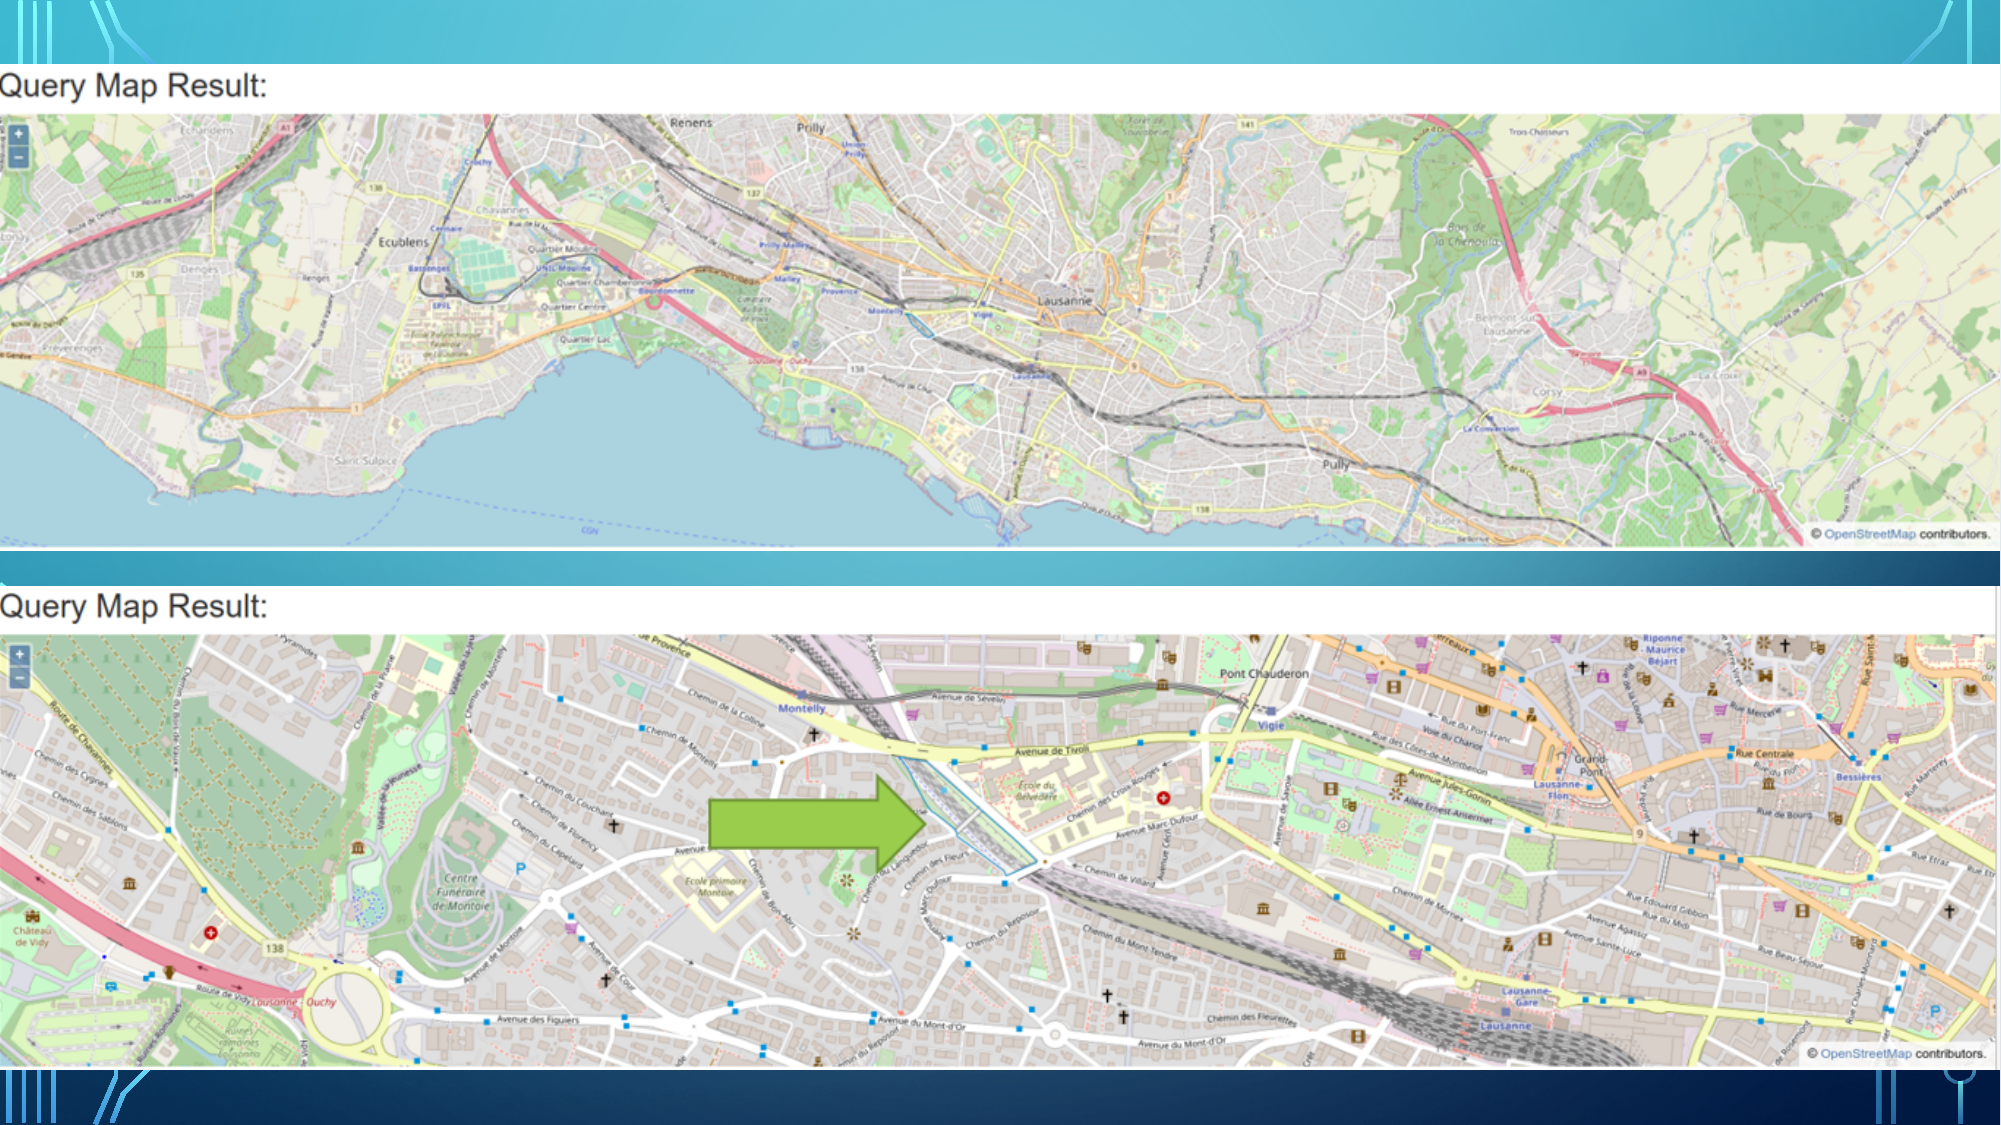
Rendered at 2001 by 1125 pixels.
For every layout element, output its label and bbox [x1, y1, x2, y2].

picture [0, 586, 2000, 1070]
picture [0, 64, 2000, 551]
